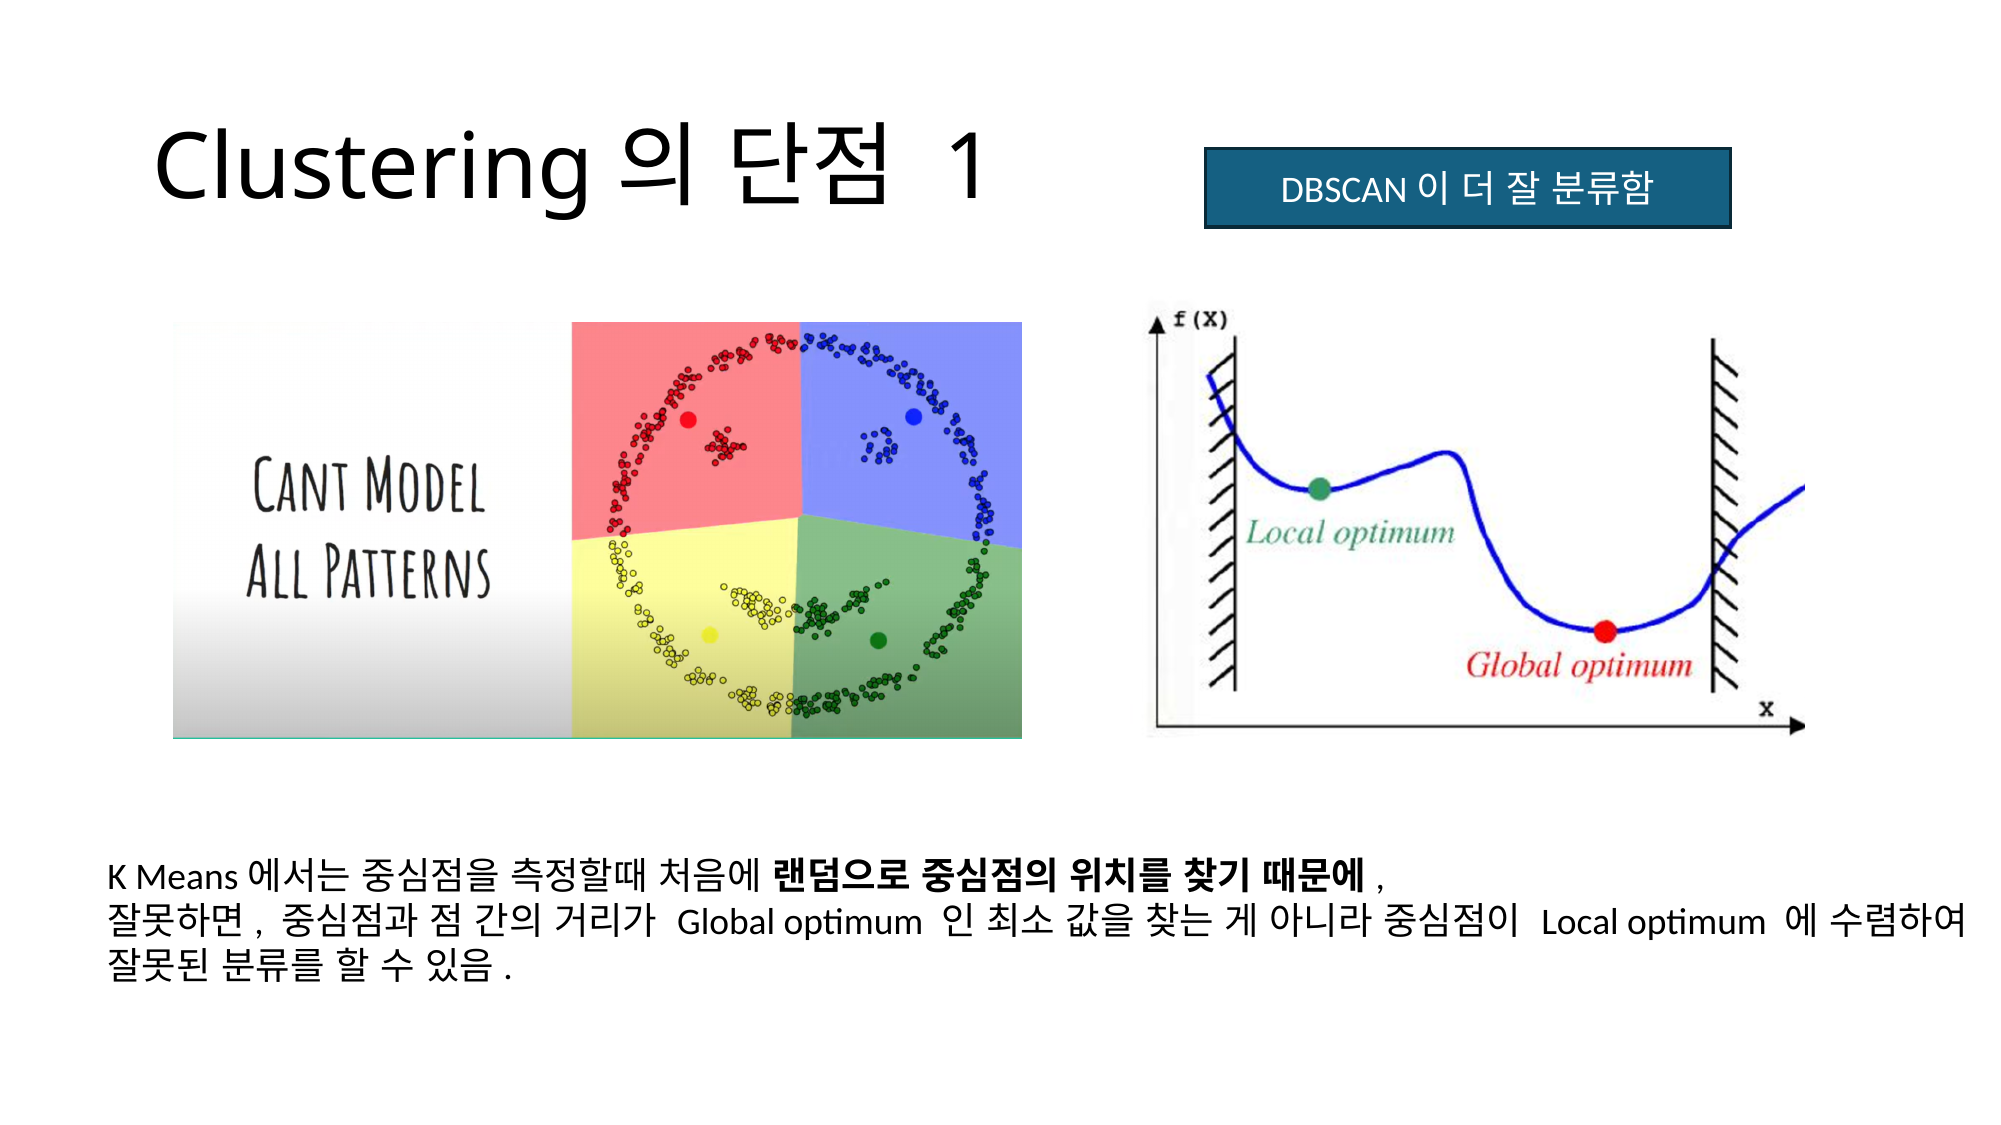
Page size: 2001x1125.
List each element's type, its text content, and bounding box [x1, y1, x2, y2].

picture [1109, 276, 1827, 749]
text_box DBSCAN이 더 잘 분류함 [1204, 147, 1732, 229]
text_box K Means에서는 중심점을 측정할때 처음에 랜덤으로 중심점의 위치를 찾기 때문에, 잘못하면, 중심점과 점 간의 거리가 Global optimum 인 최소 값을 찾는 게 아니라 중심점이 Local optimum 에 수렴하여 잘못된 분류를 할 수 있음. [92, 844, 2000, 995]
title Clustering의 단점 1 [137, 59, 1863, 278]
picture [173, 321, 1023, 739]
